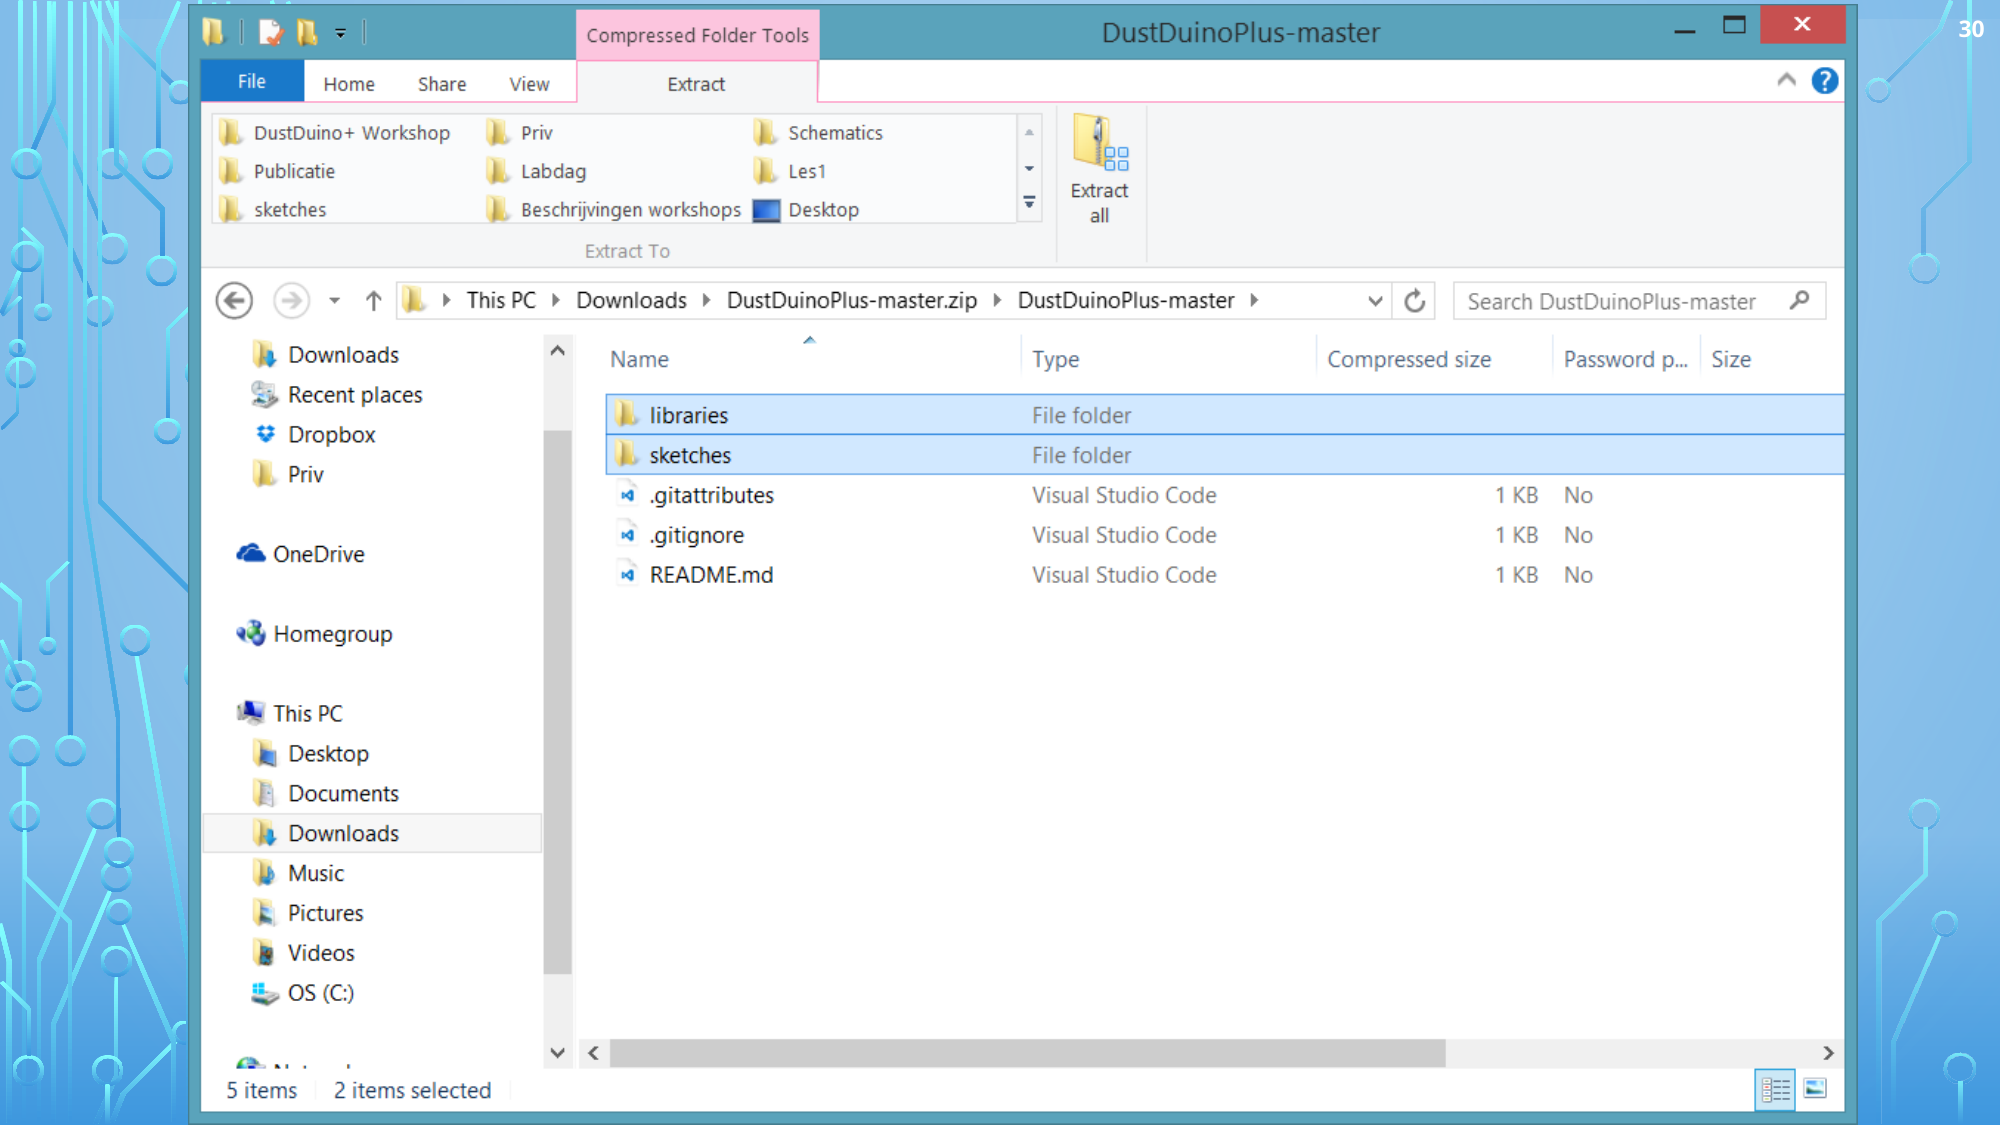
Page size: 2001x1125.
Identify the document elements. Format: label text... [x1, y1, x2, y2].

slide_number 30 [1873, 0, 2000, 60]
picture [188, 4, 1859, 1125]
